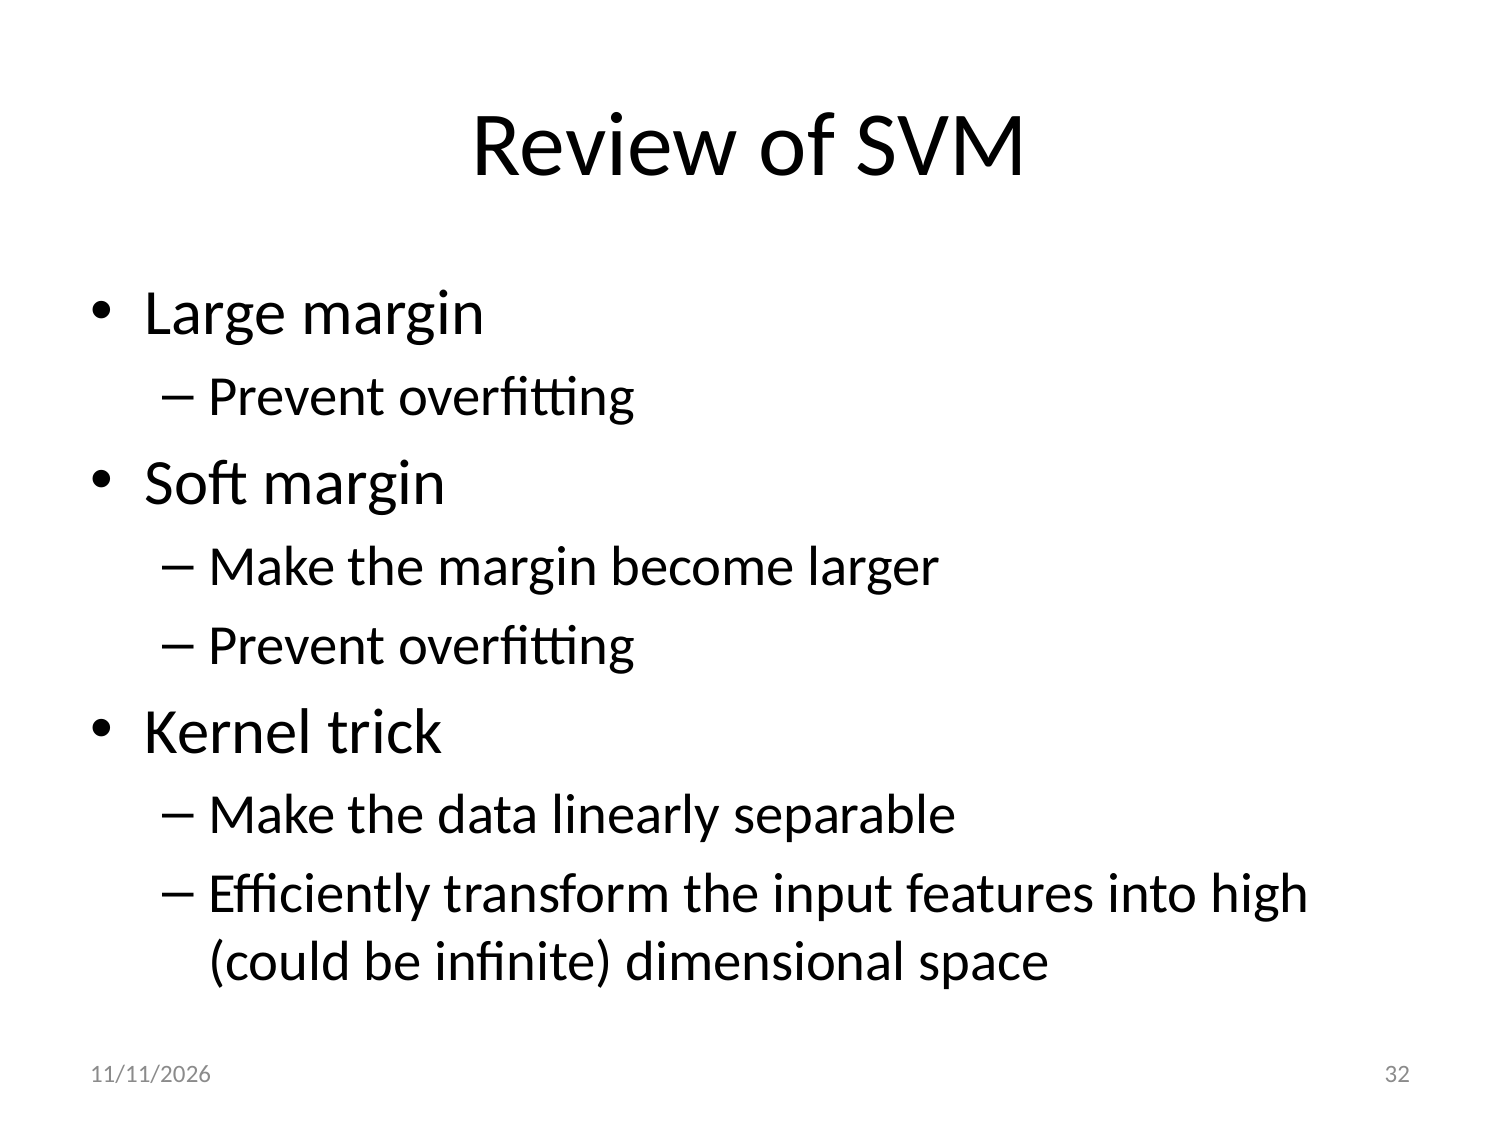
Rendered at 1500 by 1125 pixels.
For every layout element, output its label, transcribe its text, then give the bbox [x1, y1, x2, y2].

slide_number 32 [1074, 1042, 1425, 1103]
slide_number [75, 1042, 425, 1103]
list Large margin Prevent overfitting Soft margin Make the margin become larger Prevent overfitting Kernel trick Make the data linearly separable Efficiently transform the input features into high (could be infinite) dimensional space [75, 262, 1425, 1005]
title Review of SVM [75, 45, 1425, 233]
